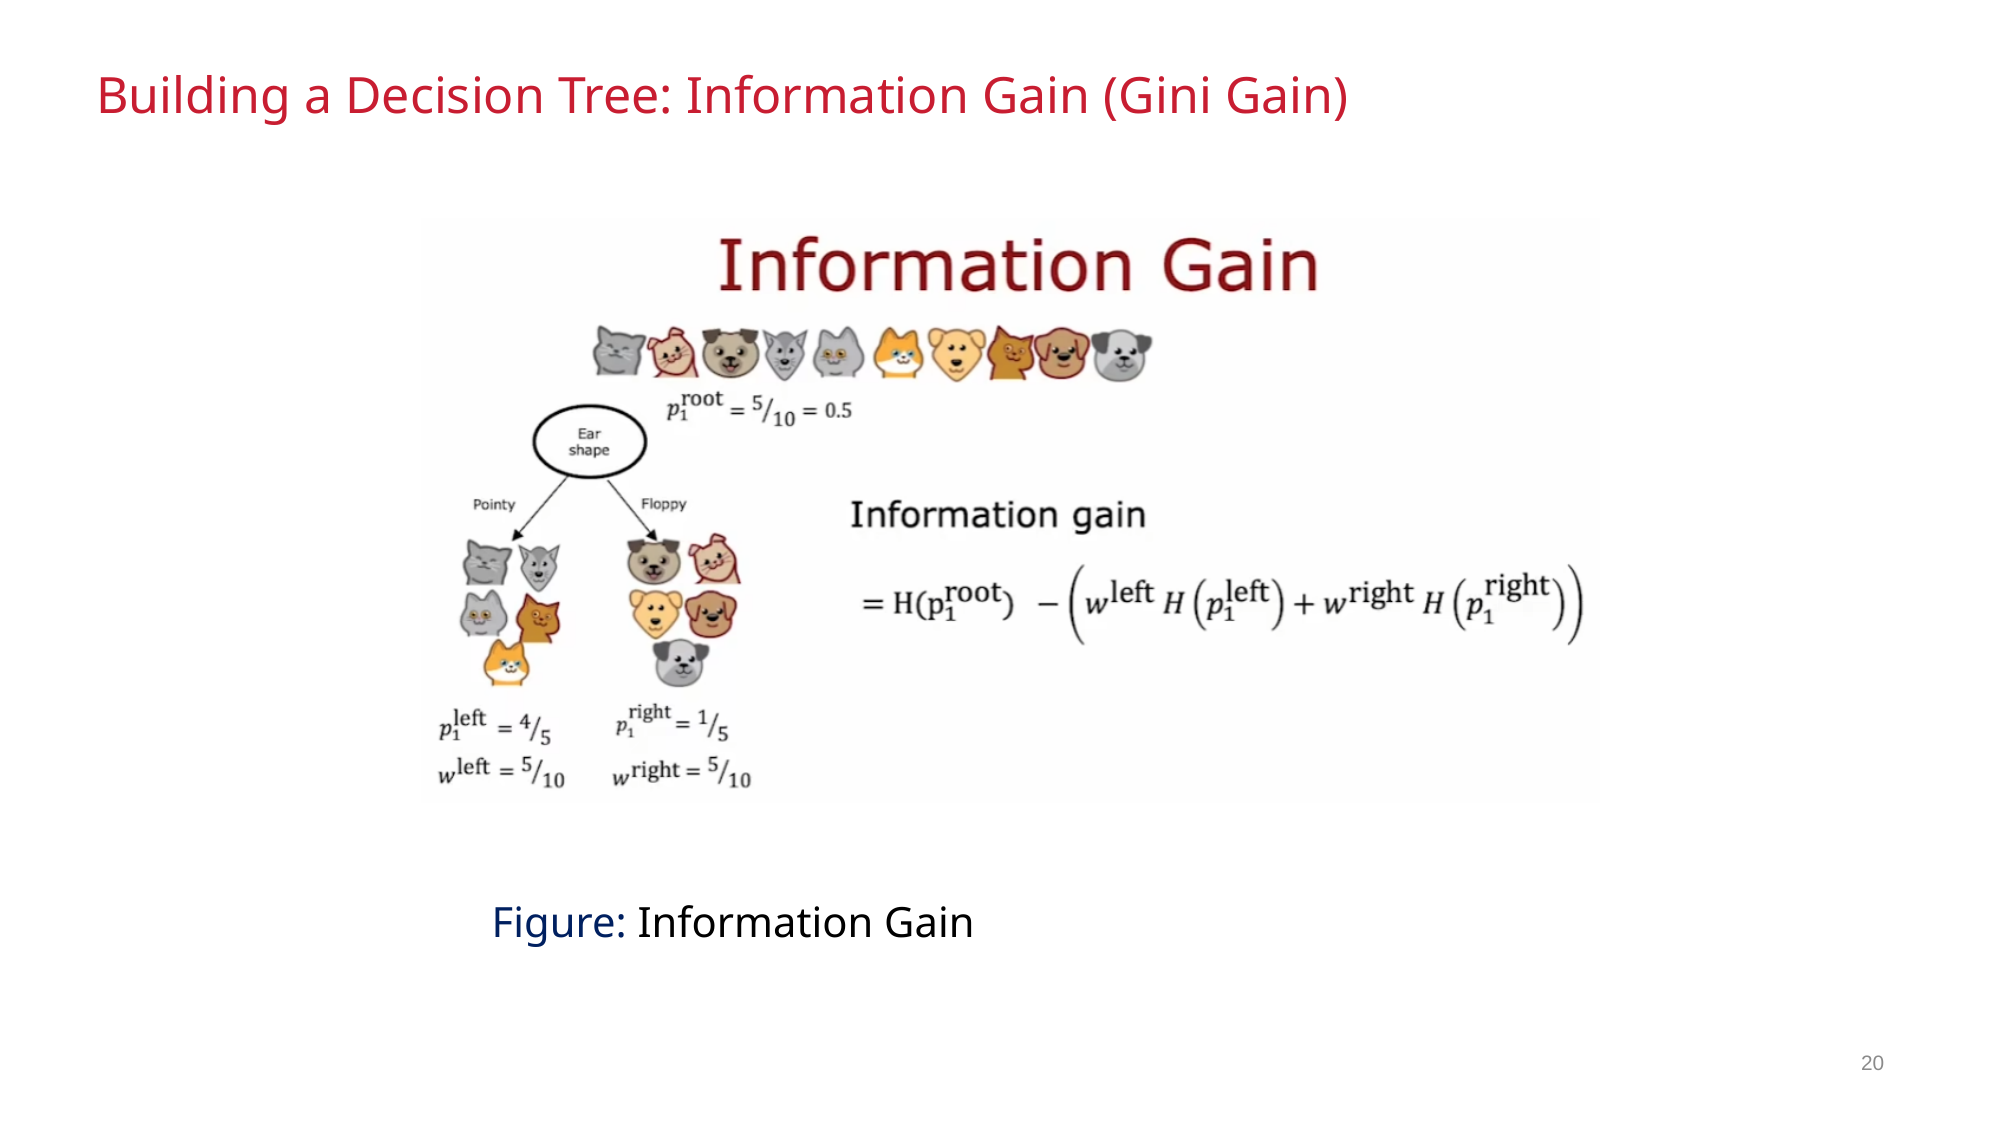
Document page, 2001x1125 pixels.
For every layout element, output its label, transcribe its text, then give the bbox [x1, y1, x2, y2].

text_box Building a Decision Tree: Information Gain (Gini Gain) [81, 56, 1513, 132]
text_box Figure: Information Gain [476, 888, 1428, 954]
picture [421, 217, 1600, 803]
slide_number 20 [1456, 1035, 1900, 1088]
